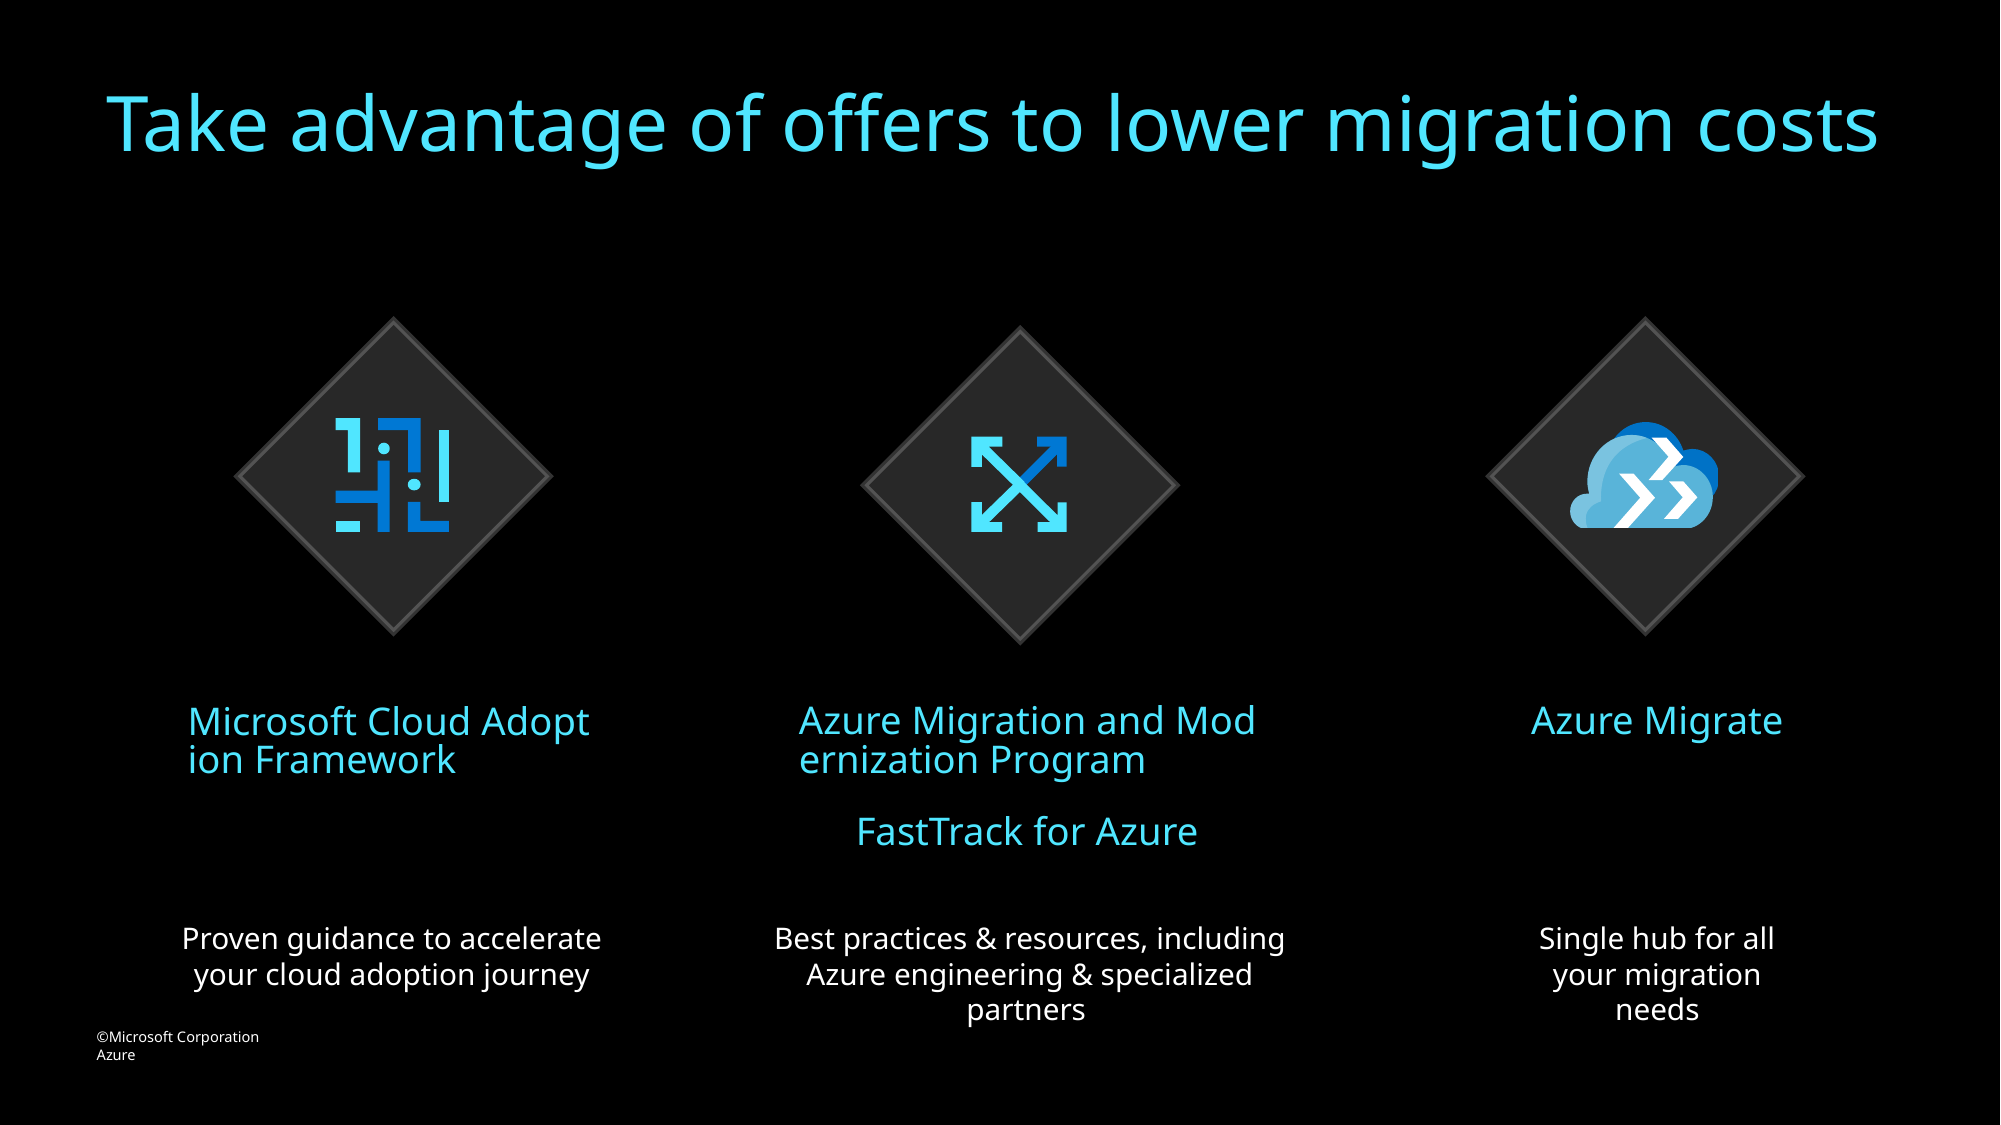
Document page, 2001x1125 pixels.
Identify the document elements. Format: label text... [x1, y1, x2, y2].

picture [1569, 421, 1719, 529]
text_box Microsoft Cloud Adoption Framework [187, 689, 615, 836]
text_box Azure Migration and Modernization Program FastTrack for Azure [798, 689, 1281, 818]
title Take advantage of offers to lower migration costs [106, 77, 1961, 249]
text_box [864, 329, 1177, 642]
text_box Azure Migrate [1461, 688, 1869, 764]
text_box [1489, 320, 1802, 633]
picture [970, 435, 1067, 533]
text_box Best practices & resources, including Azure engineering & specialized partners [743, 912, 1333, 1041]
text_box [237, 320, 550, 633]
text_box Single hub for all your migration needs [1516, 912, 1814, 1008]
text_box Proven guidance to accelerate your cloud adoption journey [158, 912, 641, 1059]
picture [335, 417, 450, 532]
